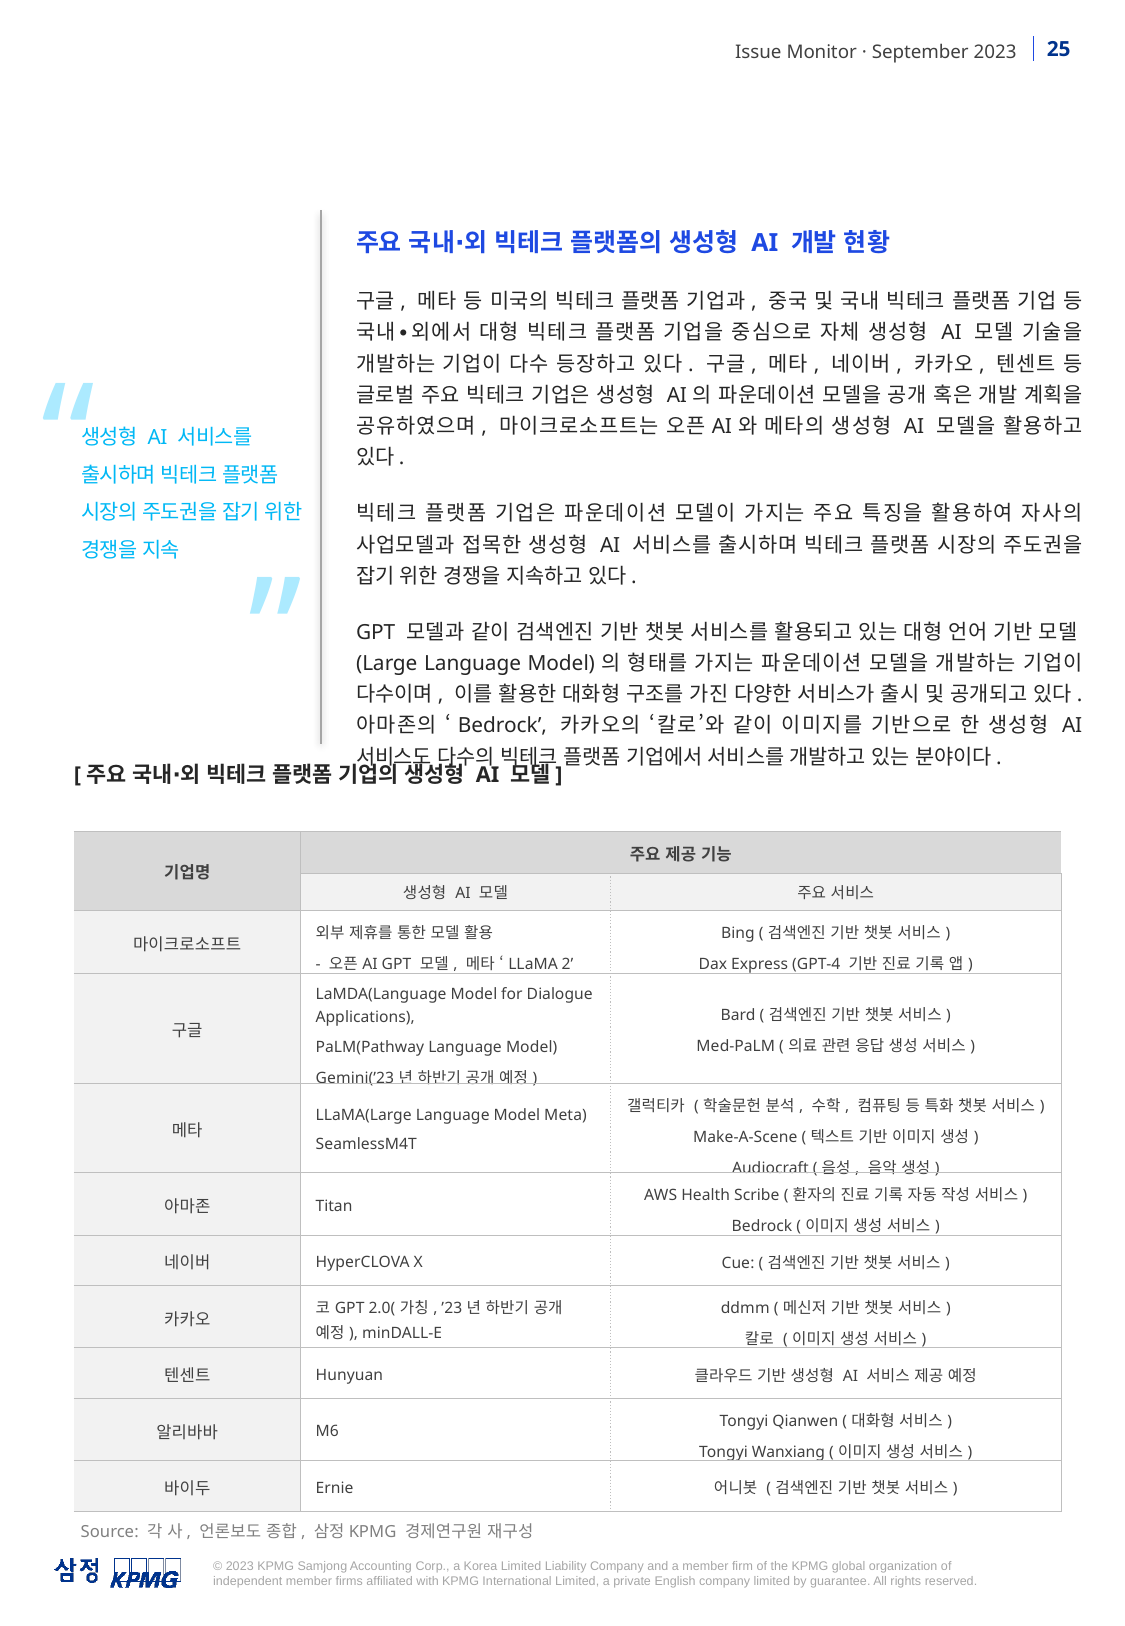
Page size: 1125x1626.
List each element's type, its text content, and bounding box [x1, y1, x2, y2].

table_cell 바이두 [74, 1461, 300, 1511]
table_header 기업명 [74, 832, 300, 910]
table_cell Ernie [301, 1461, 610, 1511]
table_cell 코GPT 2.0(가칭, ’23년 하반기 공개 예정), minDALL-E [301, 1286, 610, 1347]
table_cell 마이크로소프트 [74, 911, 300, 973]
table_cell Bard (검색엔진 기반 챗봇 서비스) Med-PaLM (의료 관련 응답 생성 서비스) [610, 974, 1061, 1083]
table_cell 어니봇 (검색엔진 기반 챗봇 서비스) [610, 1461, 1061, 1511]
table_cell Tongyi Qianwen (대화형 서비스) Tongyi Wanxiang (이미지 생성 서비스) [610, 1399, 1061, 1460]
table_header 주요 제공 기능 [301, 832, 1061, 873]
table_cell Cue: (검색엔진 기반 챗봇 서비스) [610, 1236, 1061, 1285]
table_cell 주요 서비스 [610, 874, 1061, 910]
text_box 주요 국내∙외 빅테크 플랫폼의 생성형 AI 개발 현황 구글, 메타 등 미국의 빅테크 플랫폼 기업과, 중국 및 국내 빅테크 플랫폼 기업 등 국내∙외에서 대형 빅테크 플랫폼 기업을 중심으로 자체 생성형 AI 모델 기술을 개발하는 기업이 다수 등장하고 있다. 구글, 메타, 네이버, 카카오, 텐센트 등 글로벌 주요 빅테크 기업은 생성형 AI의 파운데이션 모델을 공개 혹은 개발 계획을 공유하였으며, 마이크로소프트는 오픈AI와 메타의 생성형 AI 모델을 활용하고 있다. 빅테크 플랫폼 기업은 파운데이션 모델이 가지는 주요 특징을 활용하여 자사의 사업모델과 접목한 생성형 AI 서비스를 출시하며 빅테크 플랫폼 시장의 주도권을 잡기 위한 경쟁을 지속하고 있다. GPT 모델과 같이 검색엔진 기반 챗봇 서비스를 활용되고 있는 대형 언어 기반 모델(Large Language Model)의 형태를 가지는 파운데이션 모델을 개발하는 기업이 다수이며, 이를 활용한 대화형 구조를 가진 다양한 서비스가 출시 및 공개되고 있다. 아마존의 ‘Bedrock’, 카카오의 ‘칼로’와 같이 이미지를 기반으로 한 생성형 AI 서비스도 다수의 빅테크 플랫폼 기업에서 서비스를 개발하고 있는 분야이다. [356, 219, 1083, 776]
table_cell 구글 [74, 974, 300, 1083]
table_cell 갤럭티카 (학술문헌 분석, 수학, 컴퓨팅 등 특화 챗봇 서비스) Make-A-Scene (텍스트 기반 이미지 생성) Audiocraft (음성, 음악 생성) [610, 1084, 1061, 1172]
text_box [주요 국내∙외 빅테크 플랫폼 기업의 생성형 AI 모델] [73, 738, 575, 792]
text_box Source: 각 사, 언론보도 종합, 삼정KPMG 경제연구원 재구성 [80, 1512, 784, 1541]
table_cell 네이버 [74, 1236, 300, 1285]
table_cell HyperCLOVA X [301, 1236, 610, 1285]
table_cell 생성형 AI 모델 [301, 874, 610, 910]
table_cell AWS Health Scribe (환자의 진료 기록 자동 작성 서비스) Bedrock (이미지 생성 서비스) [610, 1173, 1061, 1235]
table_cell Hunyuan [301, 1348, 610, 1398]
table_cell Titan [301, 1173, 610, 1235]
table_cell 클라우드 기반 생성형 AI 서비스 제공 예정 [610, 1348, 1061, 1398]
table_cell M6 [301, 1399, 610, 1460]
table_cell LaMDA(Language Model for Dialogue Applications), PaLM(Pathway Language Model) Gemini(’23년 하반기 공개 예정) [301, 974, 610, 1083]
table_cell 텐센트 [74, 1348, 300, 1398]
table_cell 알리바바 [74, 1399, 300, 1460]
picture [54, 1558, 181, 1588]
table_cell 카카오 [74, 1286, 300, 1347]
text_box “ [26, 333, 117, 528]
table_cell Bing (검색엔진 기반 챗봇 서비스) Dax Express (GPT-4 기반 진료 기록 앱) [610, 911, 1061, 973]
text_box ” [234, 569, 315, 722]
table_cell ddmm (메신저 기반 챗봇 서비스) 칼로 (이미지 생성 서비스) [610, 1286, 1061, 1347]
text_box 생성형 AI 서비스를 출시하며 빅테크 플랫폼 시장의 주도권을 잡기 위한 경쟁을 지속 [66, 404, 315, 569]
table_cell LLaMA(Large Language Model Meta) SeamlessM4T [301, 1084, 610, 1172]
table_cell 메타 [74, 1084, 300, 1172]
table_cell 외부 제휴를 통한 모델 활용 - 오픈AI GPT 모델, 메타 ‘LLaMA 2’ [301, 911, 610, 973]
table_cell 아마존 [74, 1173, 300, 1235]
